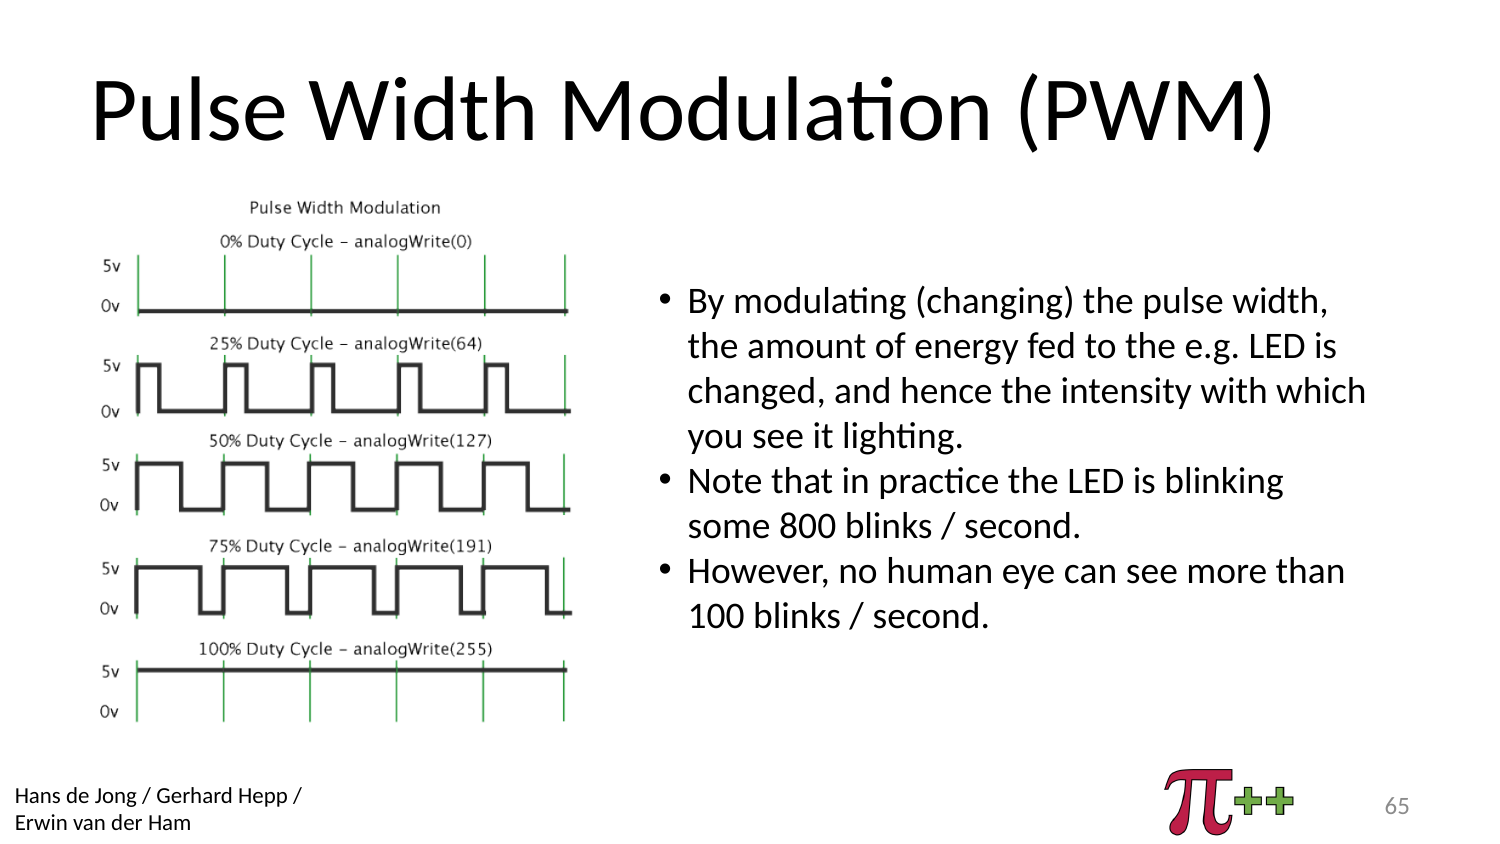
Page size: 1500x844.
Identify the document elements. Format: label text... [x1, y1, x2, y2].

text_box By modulating (changing) the pulse width, the amount of energy fed to the e.g. LED is changed, and hence the intensity with which you see it lighting. Note that in practice the LED is blinking some 800 blinks / second. However, no human eye can see more than 100 blinks / second. [643, 268, 1388, 643]
picture [100, 197, 586, 730]
title Pulse Width Modulation (PWM) [75, 33, 1425, 175]
slide_number 65 [1340, 782, 1425, 827]
picture [1163, 768, 1294, 836]
